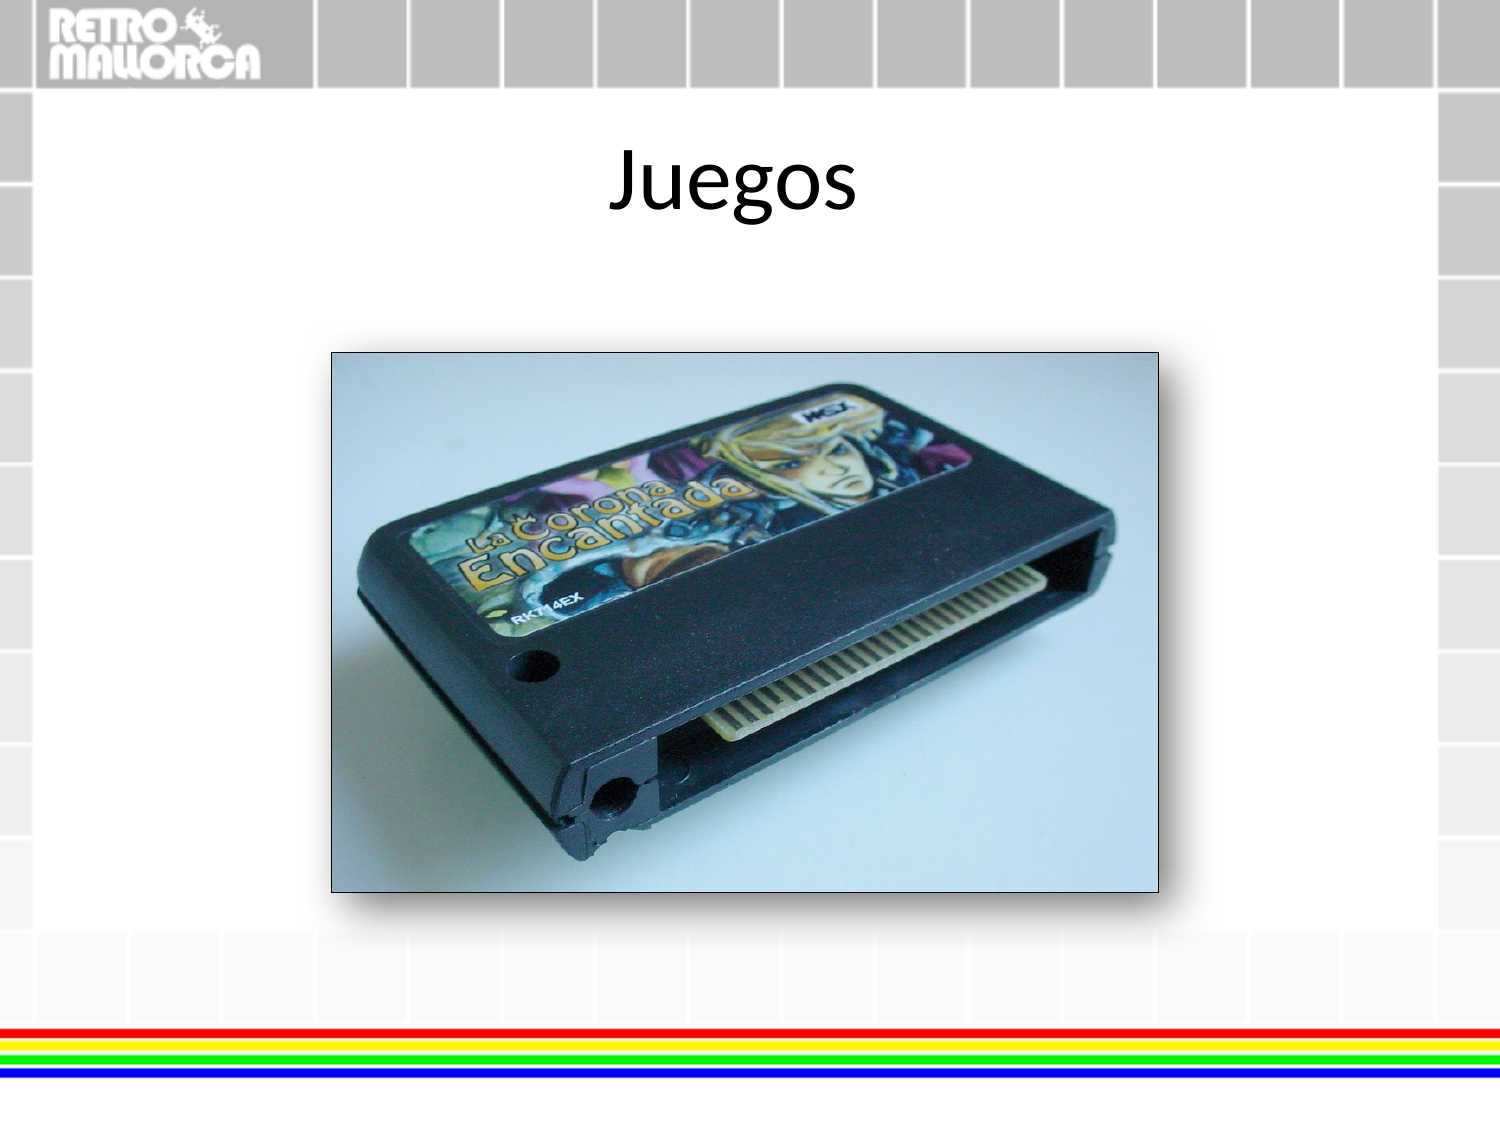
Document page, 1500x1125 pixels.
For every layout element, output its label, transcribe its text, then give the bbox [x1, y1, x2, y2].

title Juegos [41, 66, 1427, 279]
picture [0, 0, 1500, 1125]
